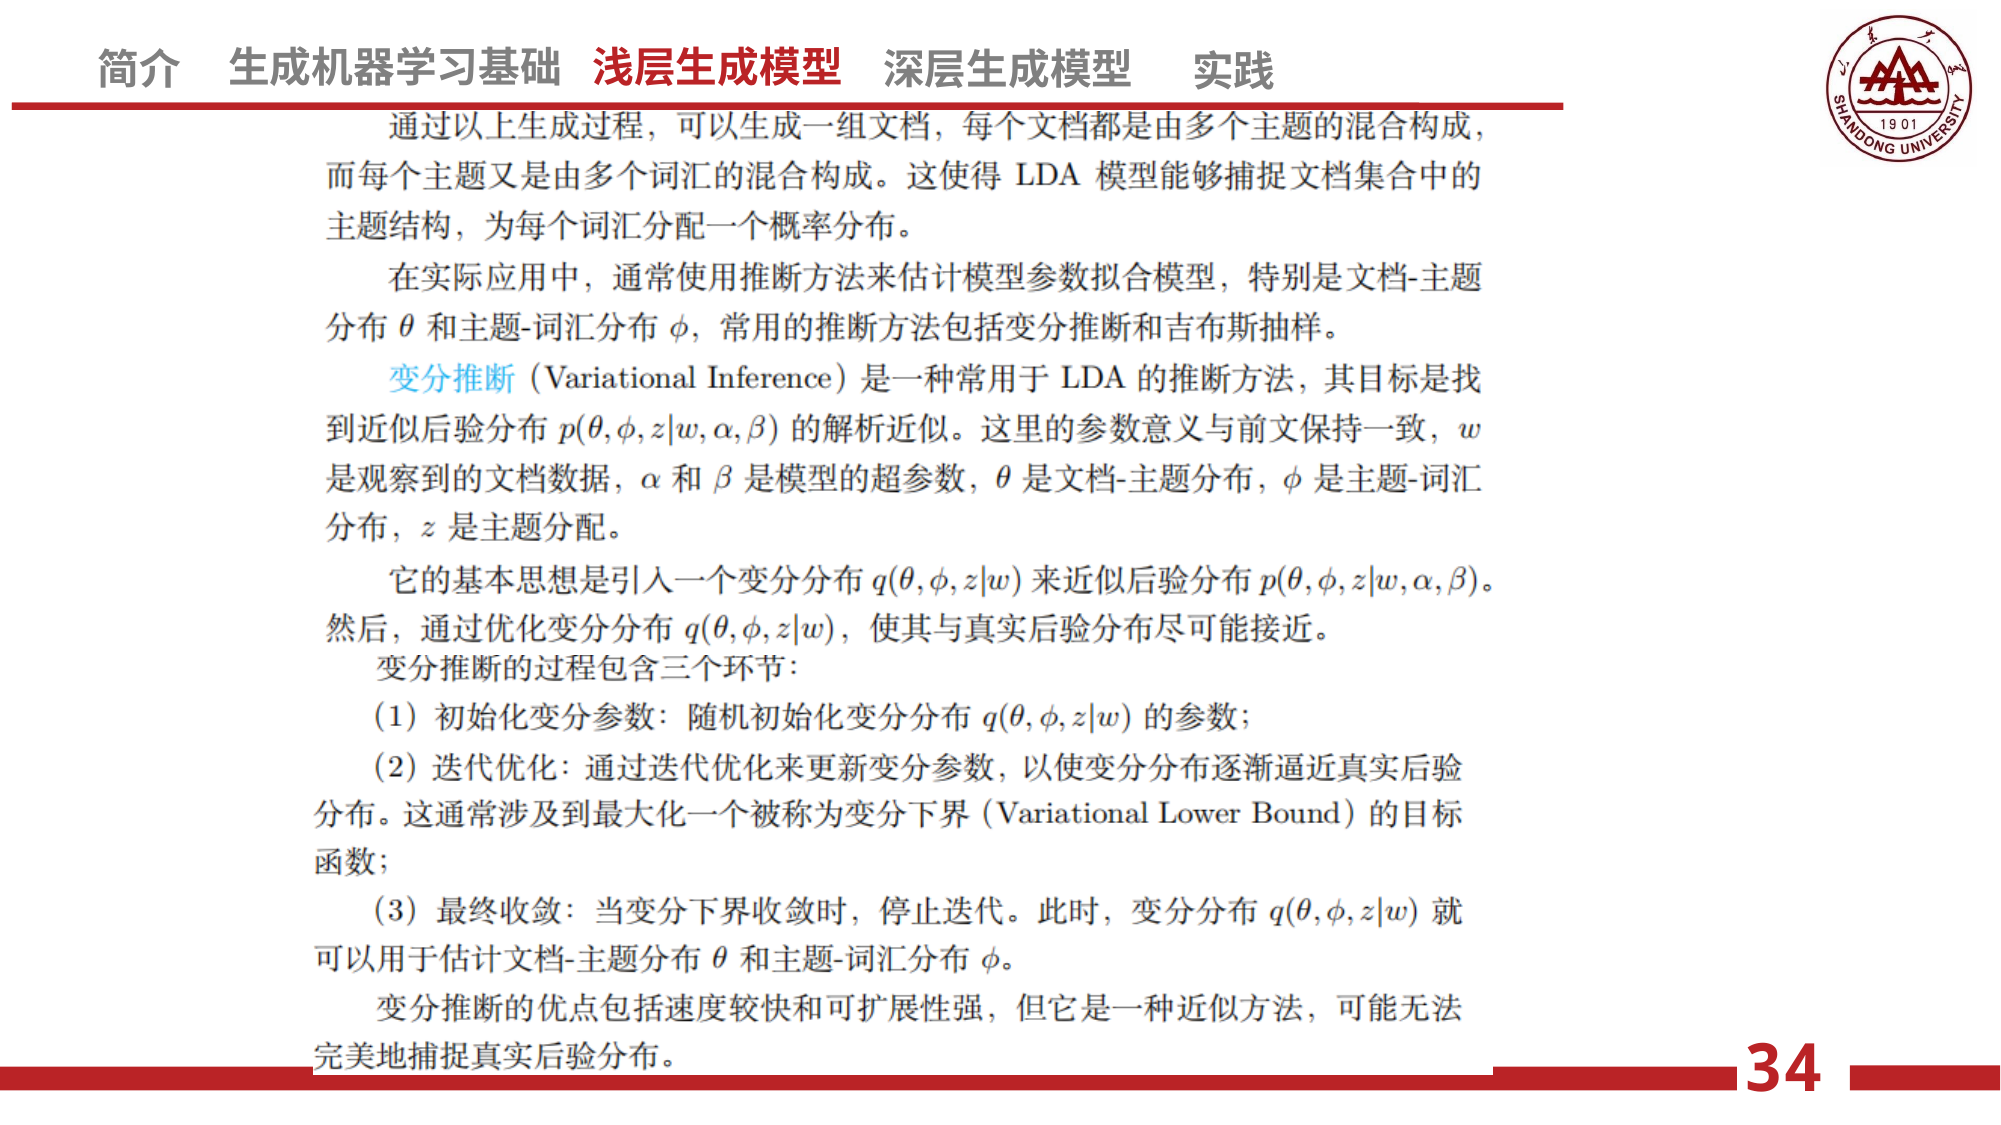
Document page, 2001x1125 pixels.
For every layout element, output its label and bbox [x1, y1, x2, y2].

picture [313, 111, 1503, 1075]
picture [1820, 9, 1977, 167]
